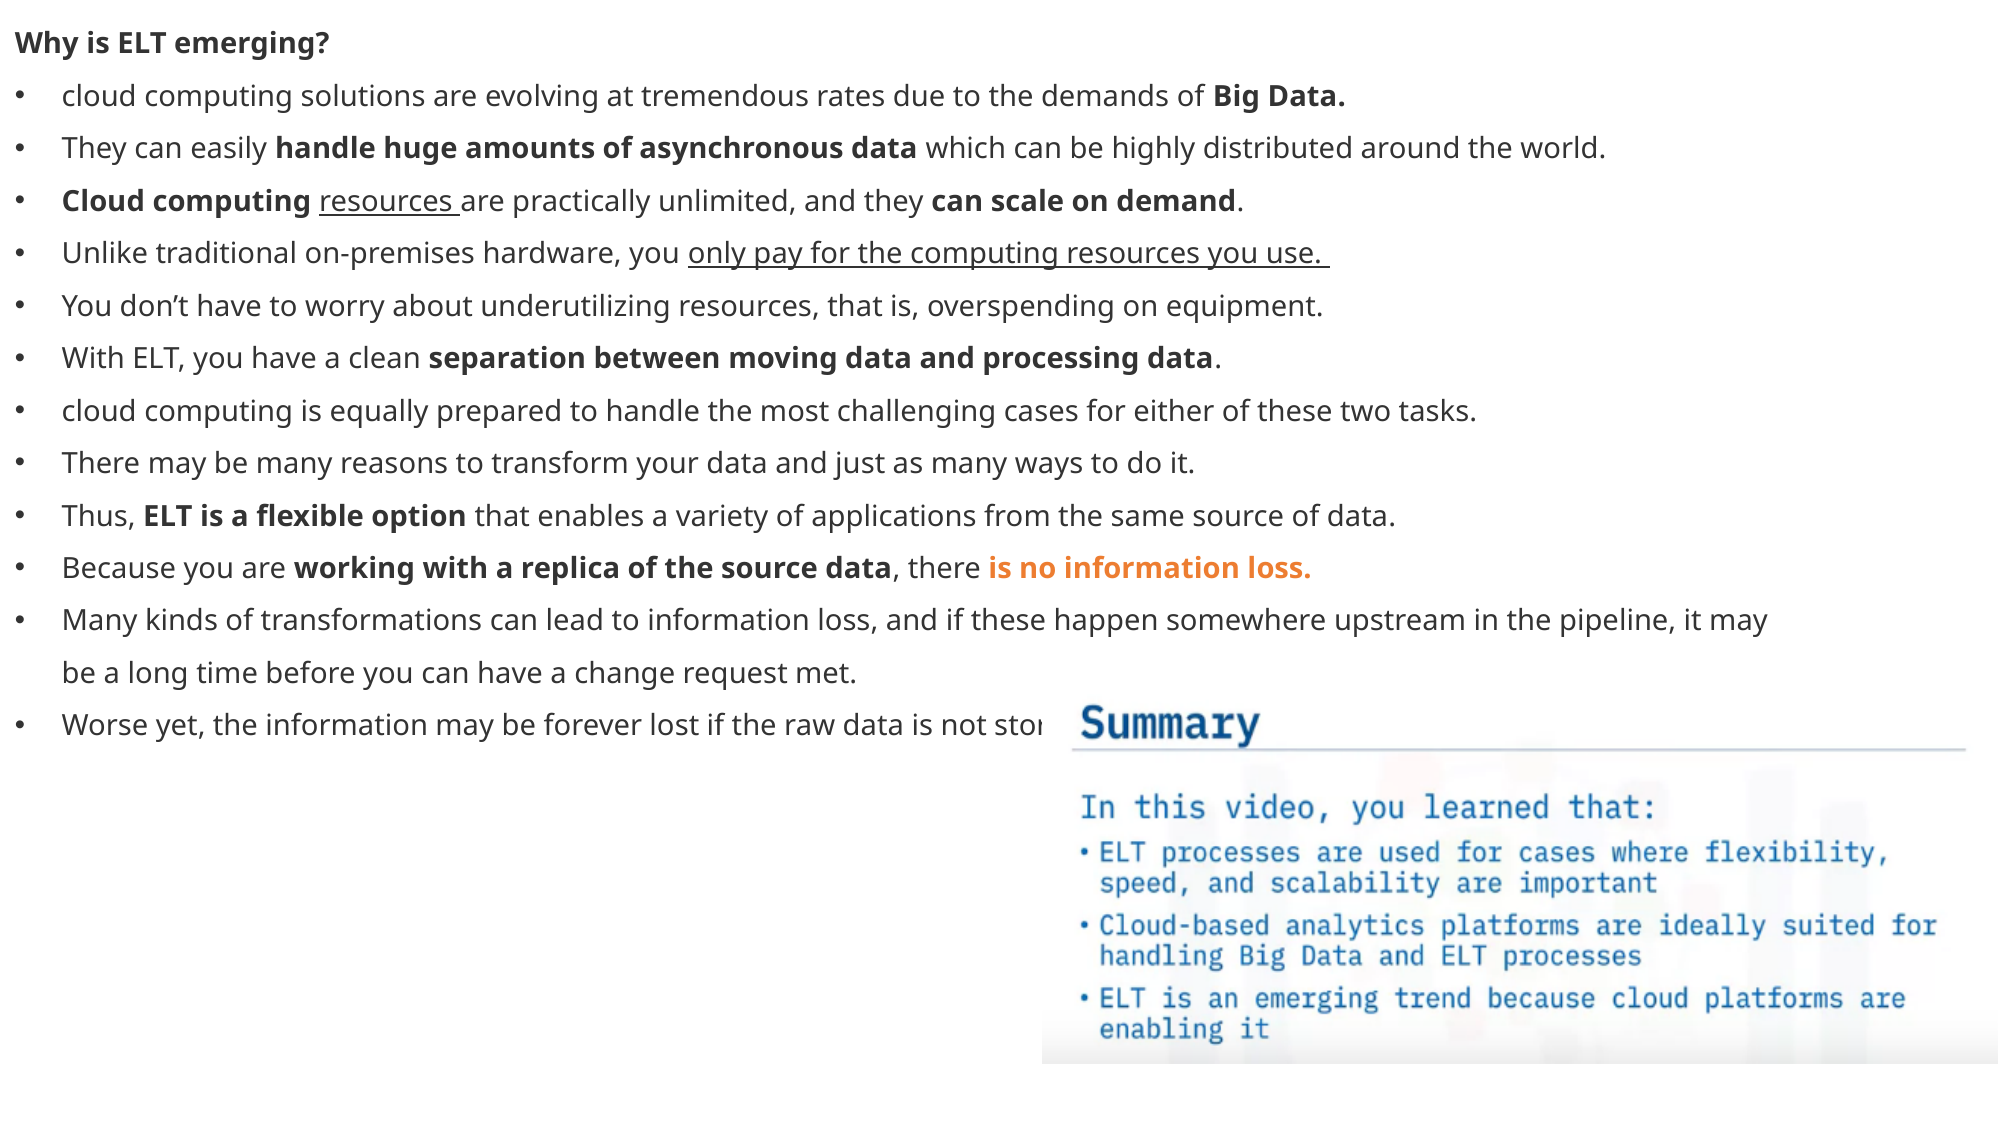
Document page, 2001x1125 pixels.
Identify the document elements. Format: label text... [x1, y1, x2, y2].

picture [1042, 694, 1998, 1064]
text_box Why is ELT emerging? cloud computing solutions are evolving at tremendous rates due to the demands of Big Data. They can easily handle huge amounts of asynchronous data which can be highly distributed around the world. Cloud computing resources are practically unlimited, and they can scale on demand. Unlike traditional on-premises hardware, you only pay for the computing resources you use. You don’t have to worry about underutilizing resources, that is, overspending on equipment. With ELT, you have a clean separation between moving data and processing data. cloud computing is equally prepared to handle the most challenging cases for either of these two tasks. There may be many reasons to transform your data and just as many ways to do it. Thus, ELT is a flexible option that enables a variety of applications from the same source of data. Because you are working with a replica of the source data, there is no information loss. Many kinds of transformations can lead to information loss, and if these happen somewhere upstream in the pipeline, it may be a long time before you can have a change request met. Worse yet, the information may be forever lost if the raw data is not stored. [0, 0, 1791, 749]
